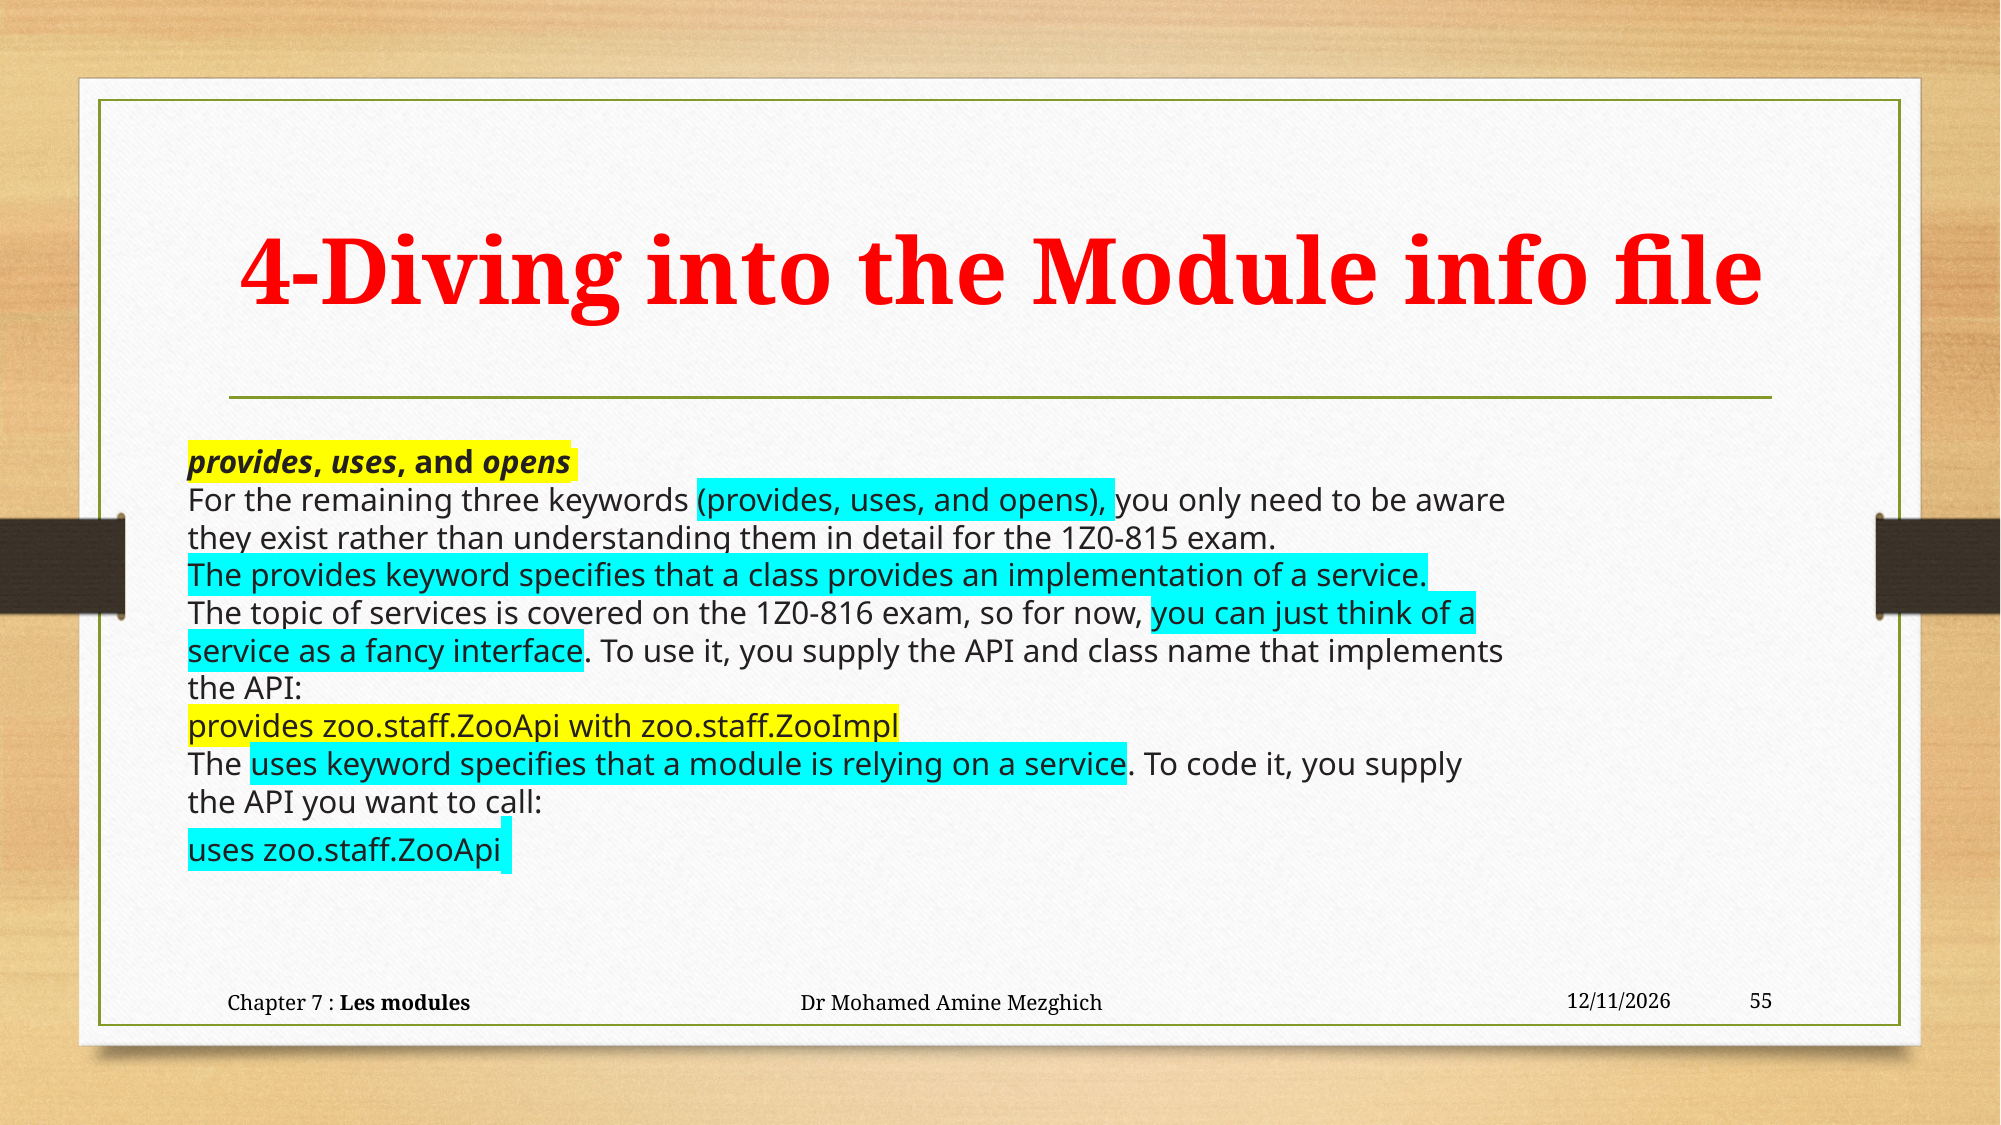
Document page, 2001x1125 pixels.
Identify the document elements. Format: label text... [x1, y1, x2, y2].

list provides, uses, and opens For the remaining three keywords (provides, uses, and opens), you only need to be aware they exist rather than understanding them in detail for the 1Z0-815 exam. The provides keyword specifies that a class provides an implementation of a service. The topic of services is covered on the 1Z0-816 exam, so for now, you can just think of a service as a fancy interface. To use it, you supply the API and class name that implements the API: provides zoo.staff.ZooApi with zoo.staff.ZooImpl The uses keyword specifies that a module is relying on a service. To code it, you supply the API you want to call: uses zoo.staff.ZooApi [172, 434, 1748, 980]
footer Chapter 7 : Les modules Dr Mohamed Amine Mezghich [212, 979, 1411, 1025]
slide_number 55 [1698, 979, 1788, 1025]
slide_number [1423, 979, 1686, 1025]
picture [0, 0, 2001, 1125]
title 4-Diving into the Module info file [189, 161, 1819, 375]
